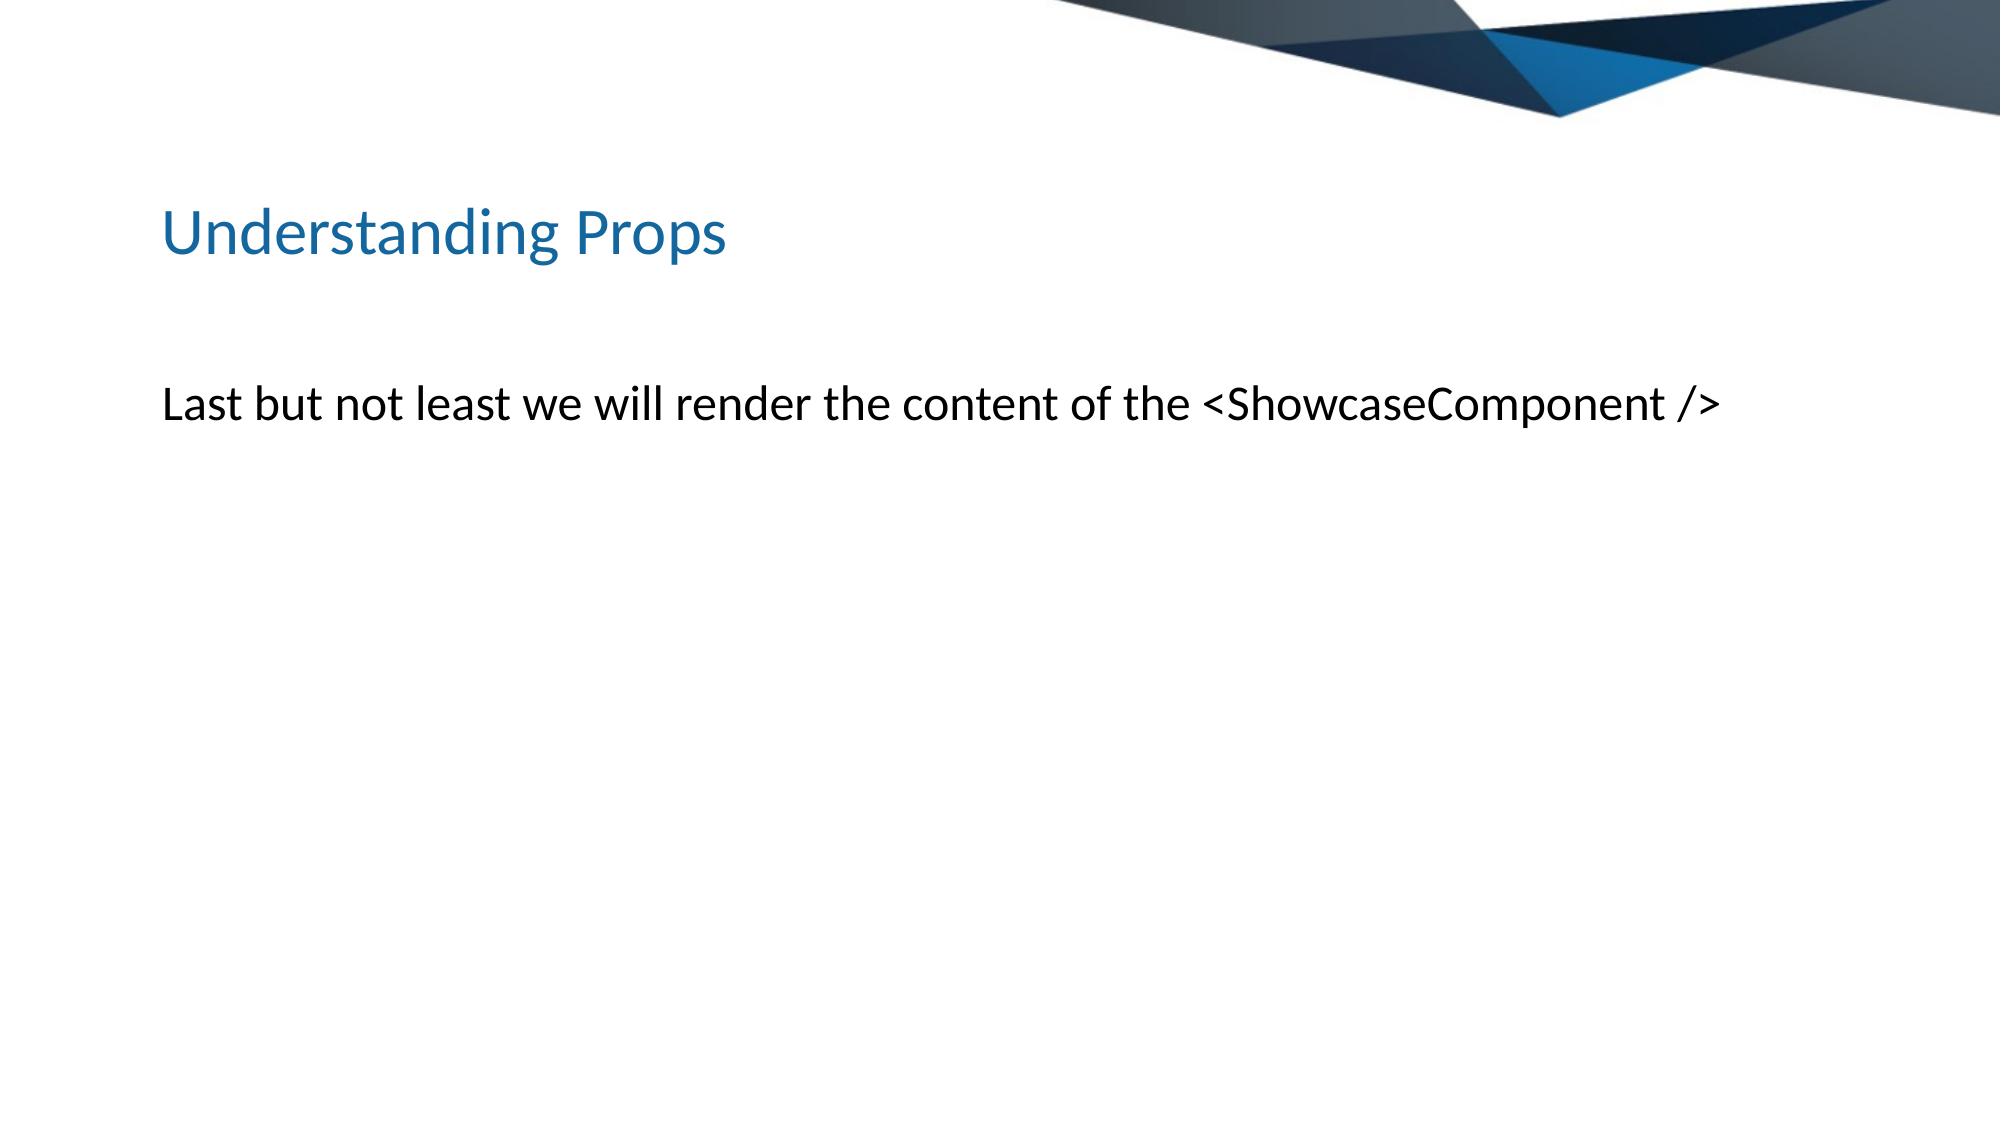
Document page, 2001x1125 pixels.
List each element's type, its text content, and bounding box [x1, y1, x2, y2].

text_box Understanding Props [146, 180, 1863, 276]
subtitle Last but not least we will render the content of the <ShowcaseComponent /> [146, 332, 1863, 1059]
picture [0, 0, 2000, 125]
